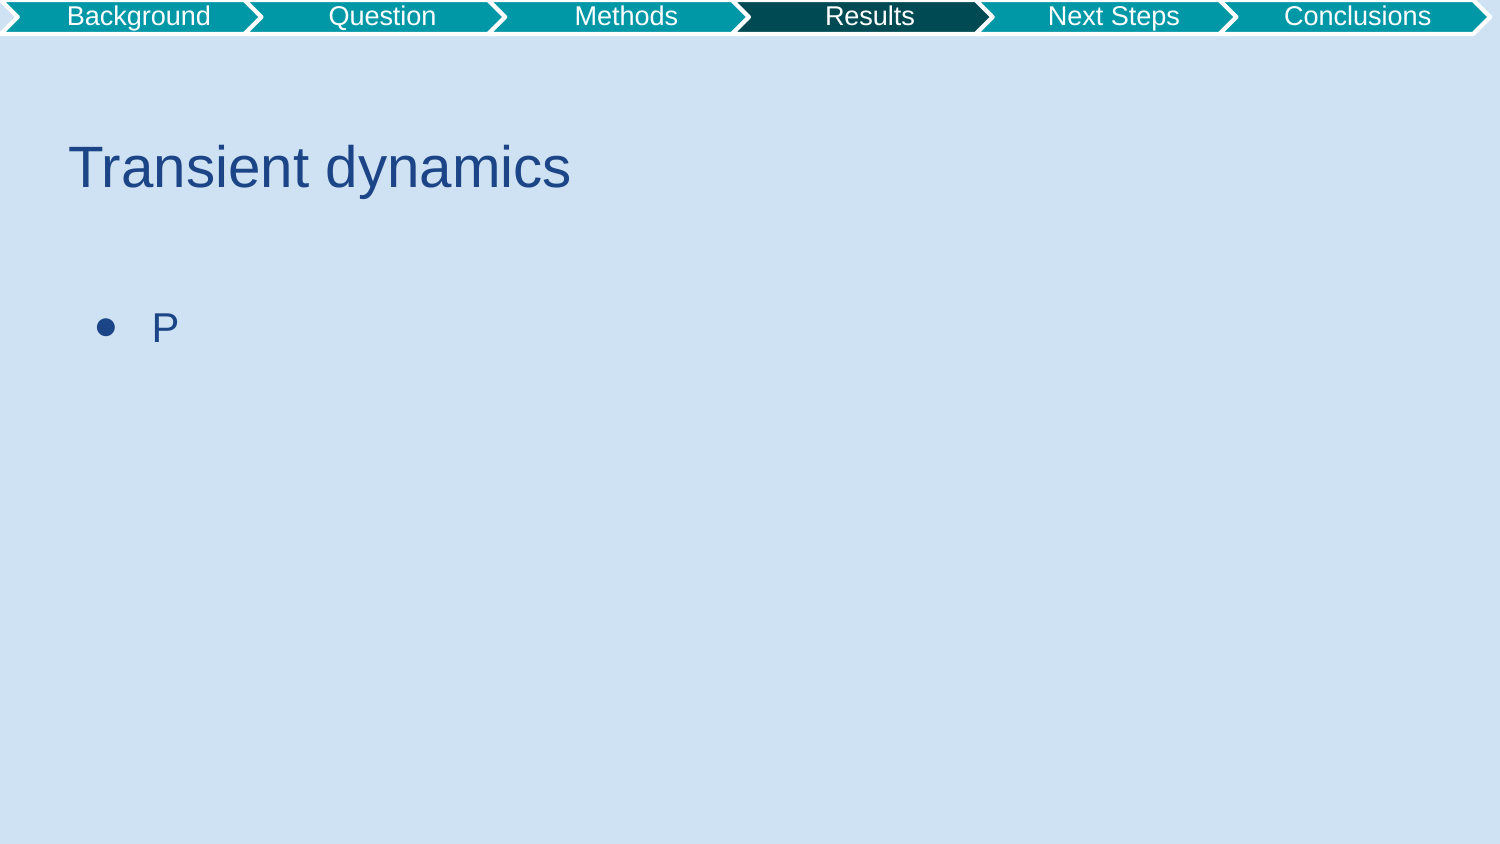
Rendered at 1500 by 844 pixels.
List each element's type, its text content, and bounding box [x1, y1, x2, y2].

title Transient dynamics [53, 114, 1473, 209]
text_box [0, 0, 1492, 35]
text_box P [61, 260, 744, 651]
